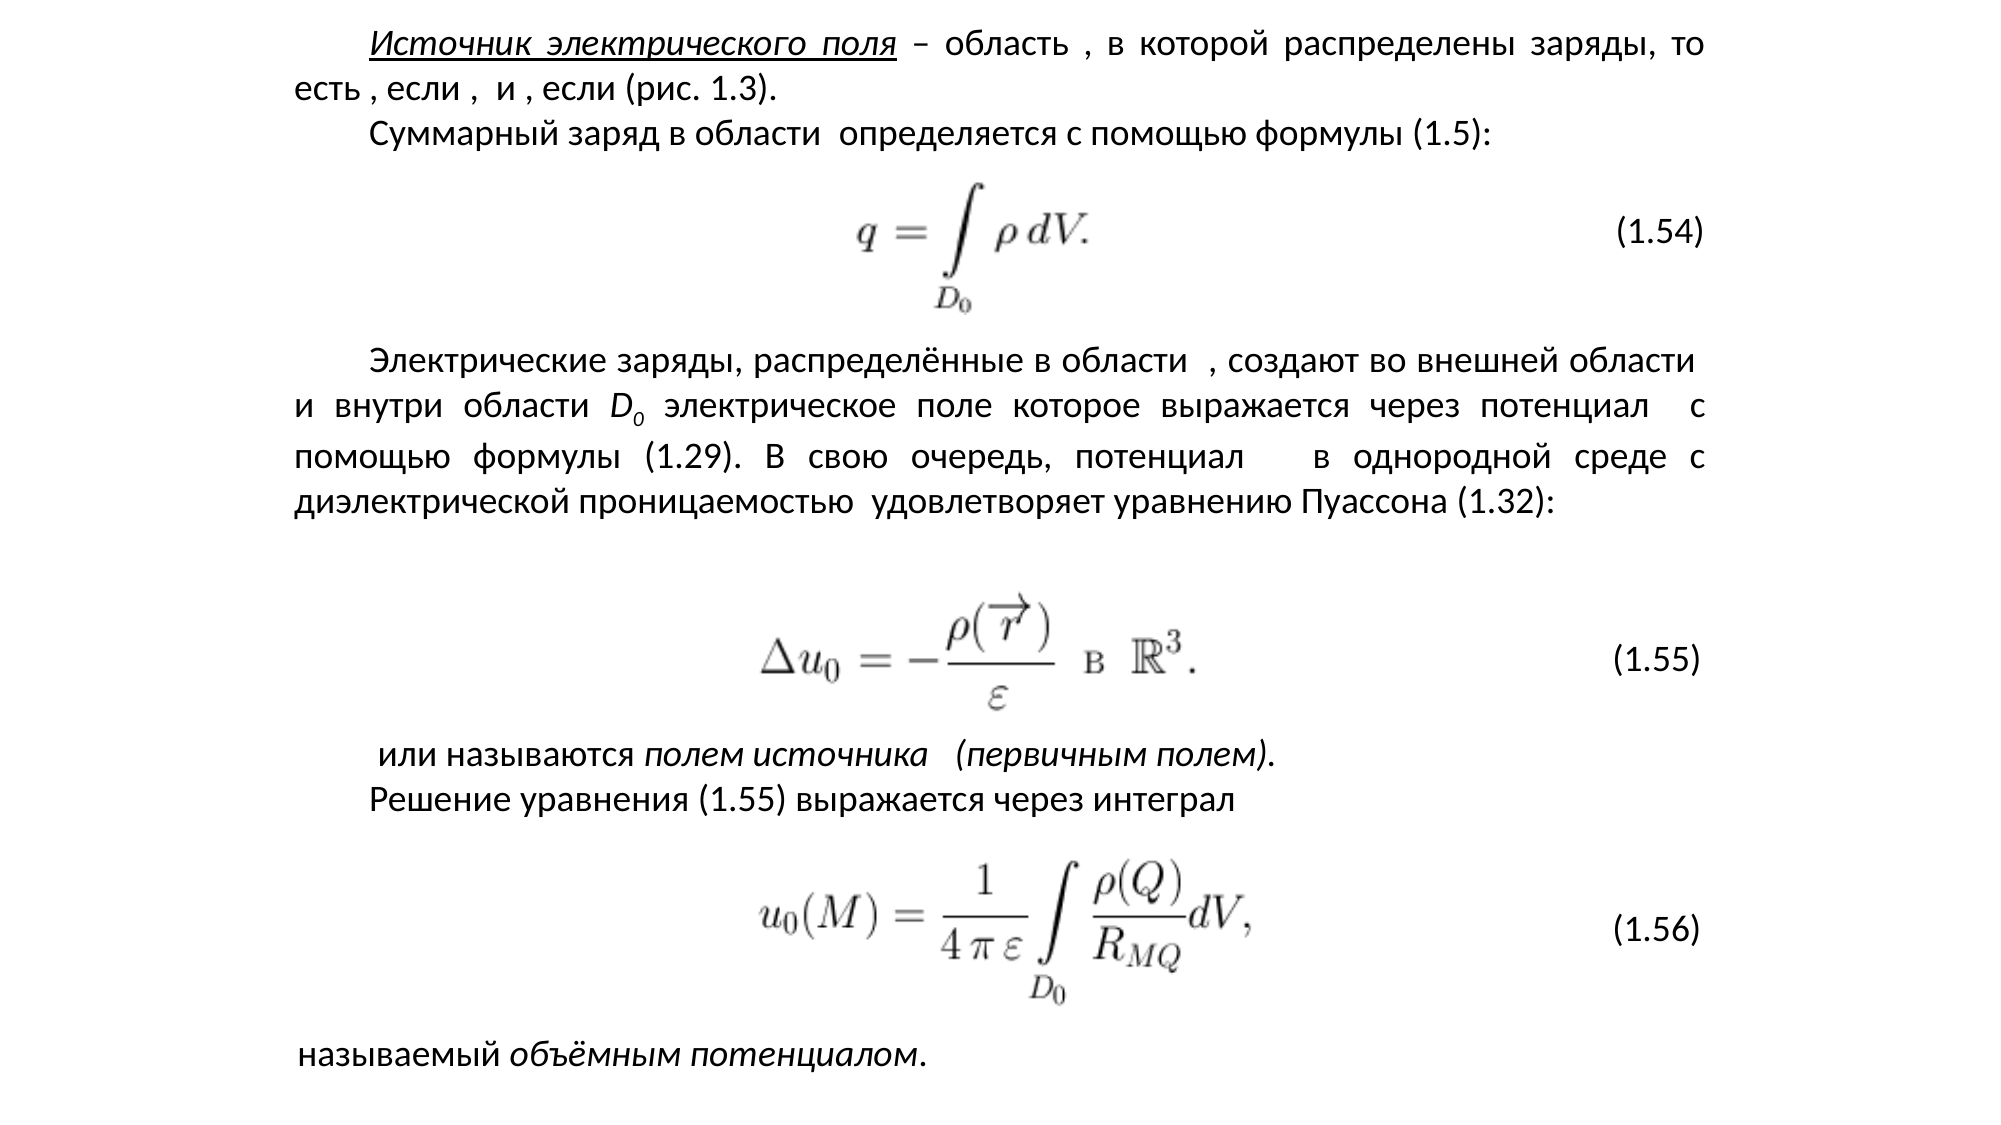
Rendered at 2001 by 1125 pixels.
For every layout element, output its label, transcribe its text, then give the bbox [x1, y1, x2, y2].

text_box называемый объёмным потенциалом. [282, 1021, 943, 1081]
picture [740, 586, 1213, 728]
text_box (1.54) [1600, 198, 1720, 259]
text_box (1.55) [1597, 626, 1717, 687]
picture [740, 832, 1272, 1022]
picture [834, 166, 1119, 315]
text_box (1.56) [1597, 896, 1717, 957]
